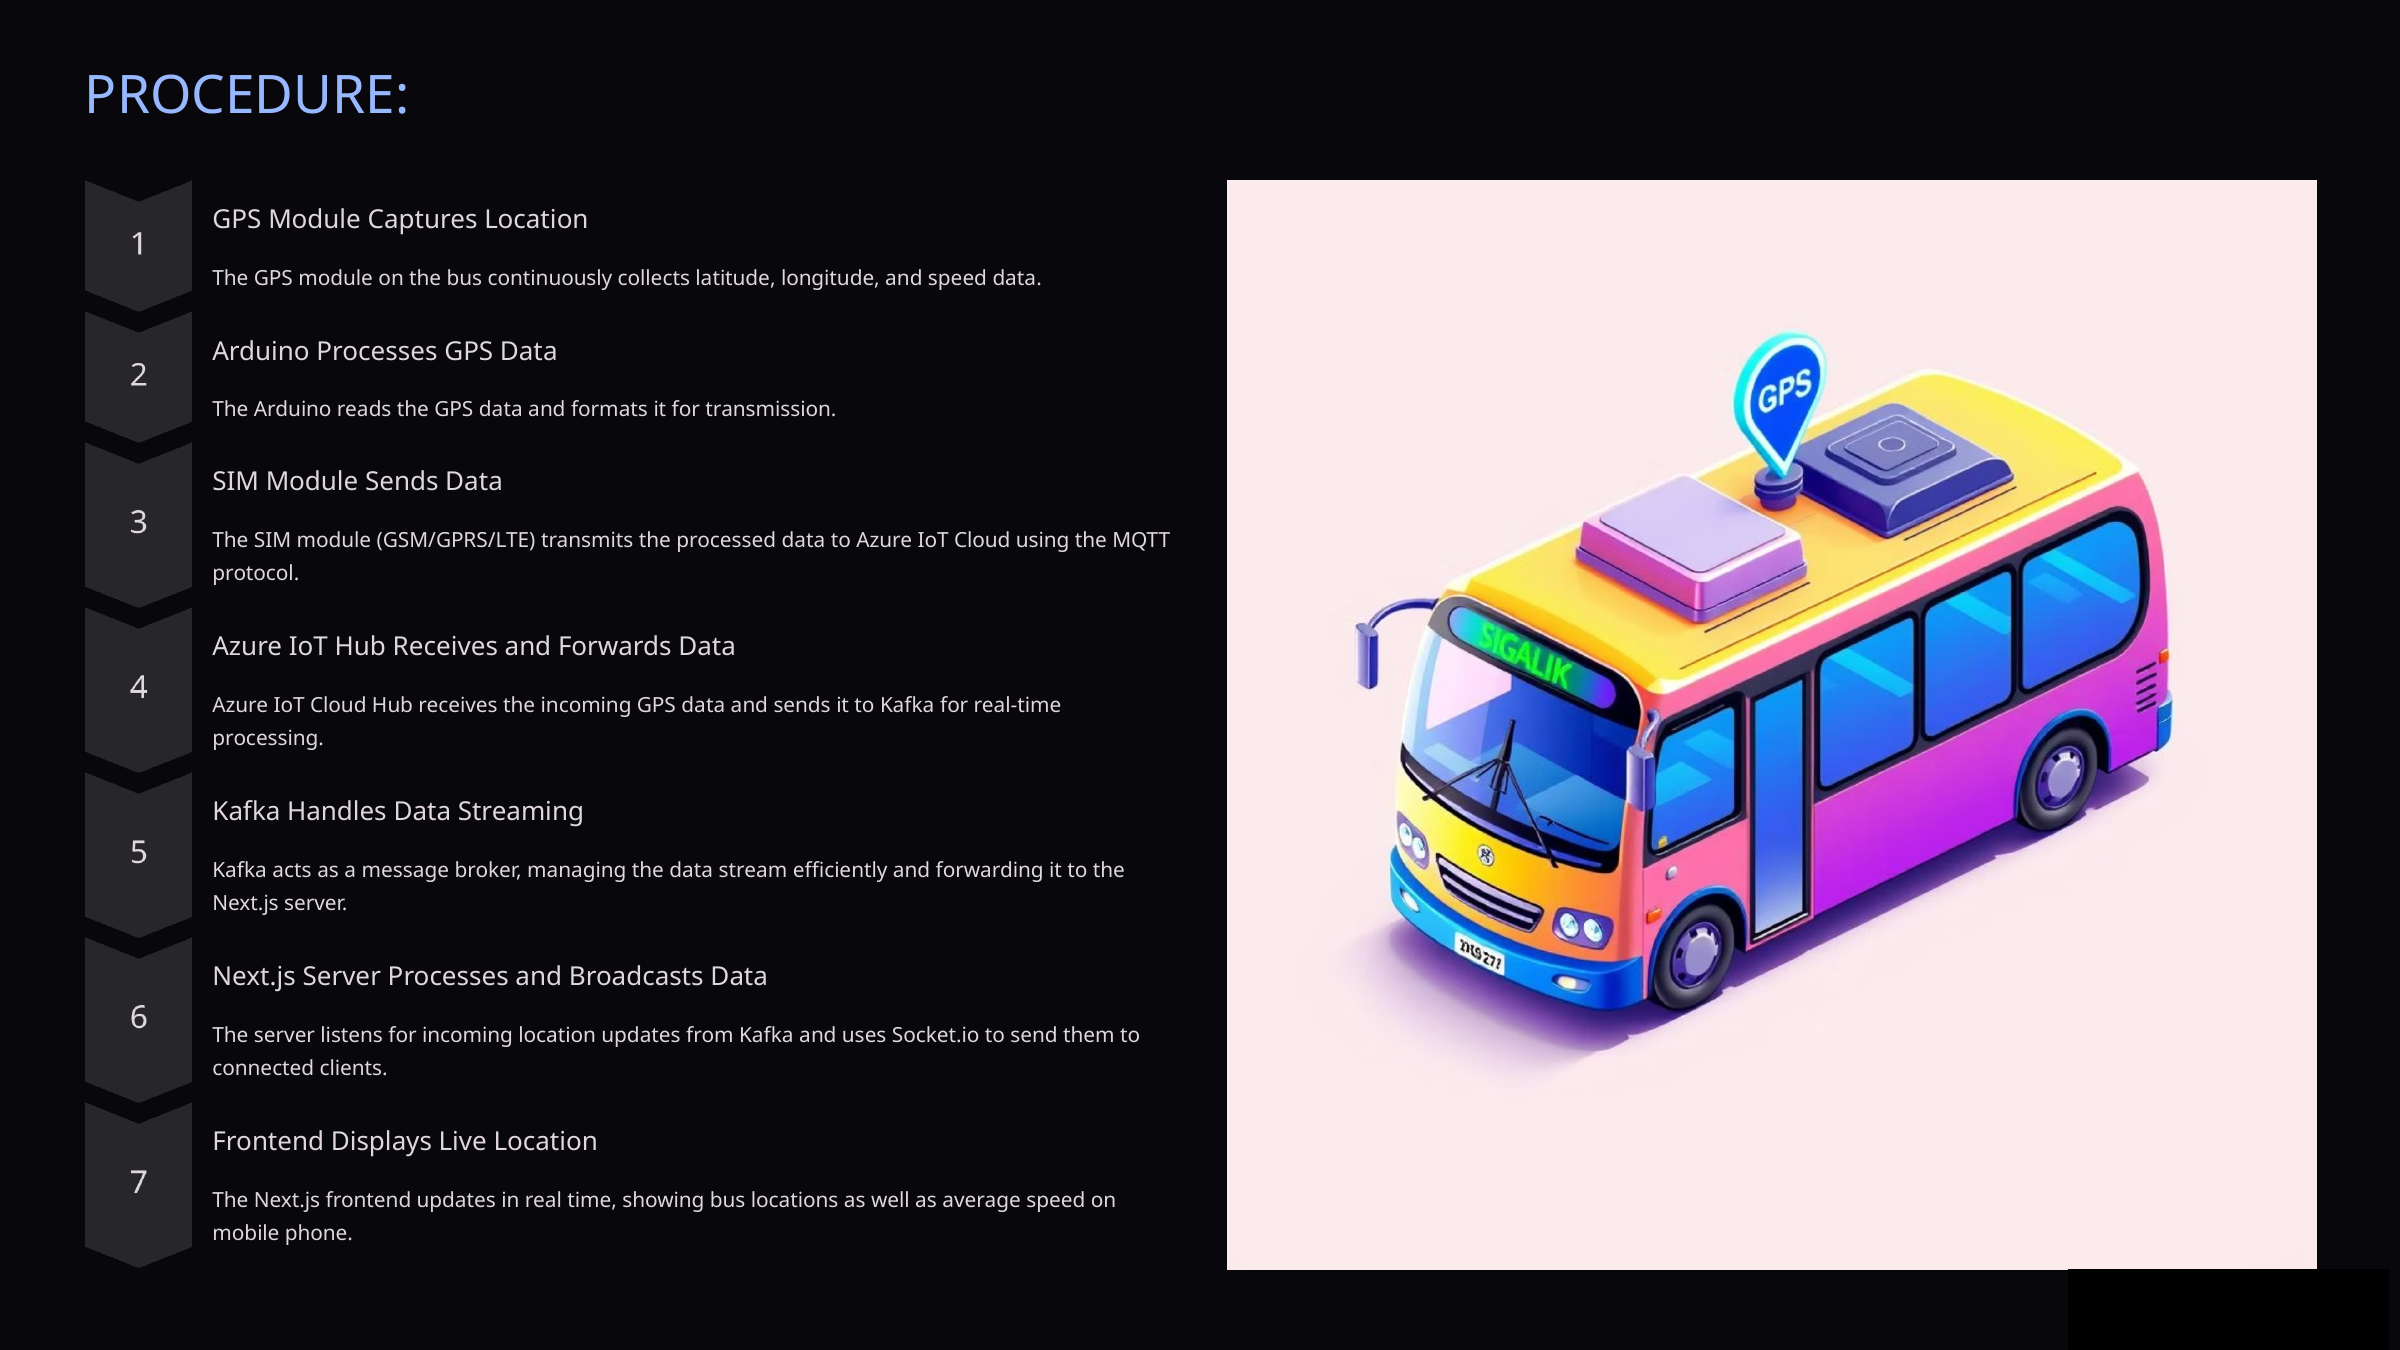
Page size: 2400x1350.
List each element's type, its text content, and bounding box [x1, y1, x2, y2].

text_box The Arduino reads the GPS data and formats it for transmission. [212, 387, 1174, 422]
text_box Kafka acts as a message broker, managing the data stream efficiently and forwarding it to the Next.js server. [212, 848, 1174, 917]
text_box [2068, 1269, 2389, 1350]
text_box PROCEDURE: [85, 58, 617, 125]
text_box SIM Module Sends Data [212, 463, 532, 498]
text_box GPS Module Captures Location [212, 201, 634, 236]
text_box The SIM module (GSM/GPRS/LTE) transmits the processed data to Azure IoT Cloud using the MQTT protocol. [212, 518, 1174, 587]
text_box Kafka Handles Data Streaming [212, 793, 622, 827]
picture [1227, 180, 2317, 1270]
text_box The Next.js frontend updates in real time, showing bus locations as well as average speed on mobile phone. [212, 1178, 1174, 1247]
text_box Azure IoT Hub Receives and Forwards Data [212, 628, 787, 662]
text_box The GPS module on the bus continuously collects latitude, longitude, and speed data. [212, 256, 1174, 291]
text_box Azure IoT Cloud Hub receives the incoming GPS data and sends it to Kafka for real-time processing. [212, 683, 1174, 752]
text_box Next.js Server Processes and Broadcasts Data [212, 958, 831, 992]
text_box The server listens for incoming location updates from Kafka and uses Socket.io to send them to connected clients. [212, 1013, 1174, 1082]
text_box Arduino Processes GPS Data [212, 332, 599, 367]
text_box Frontend Displays Live Location [212, 1123, 642, 1157]
picture [84, 180, 192, 1268]
